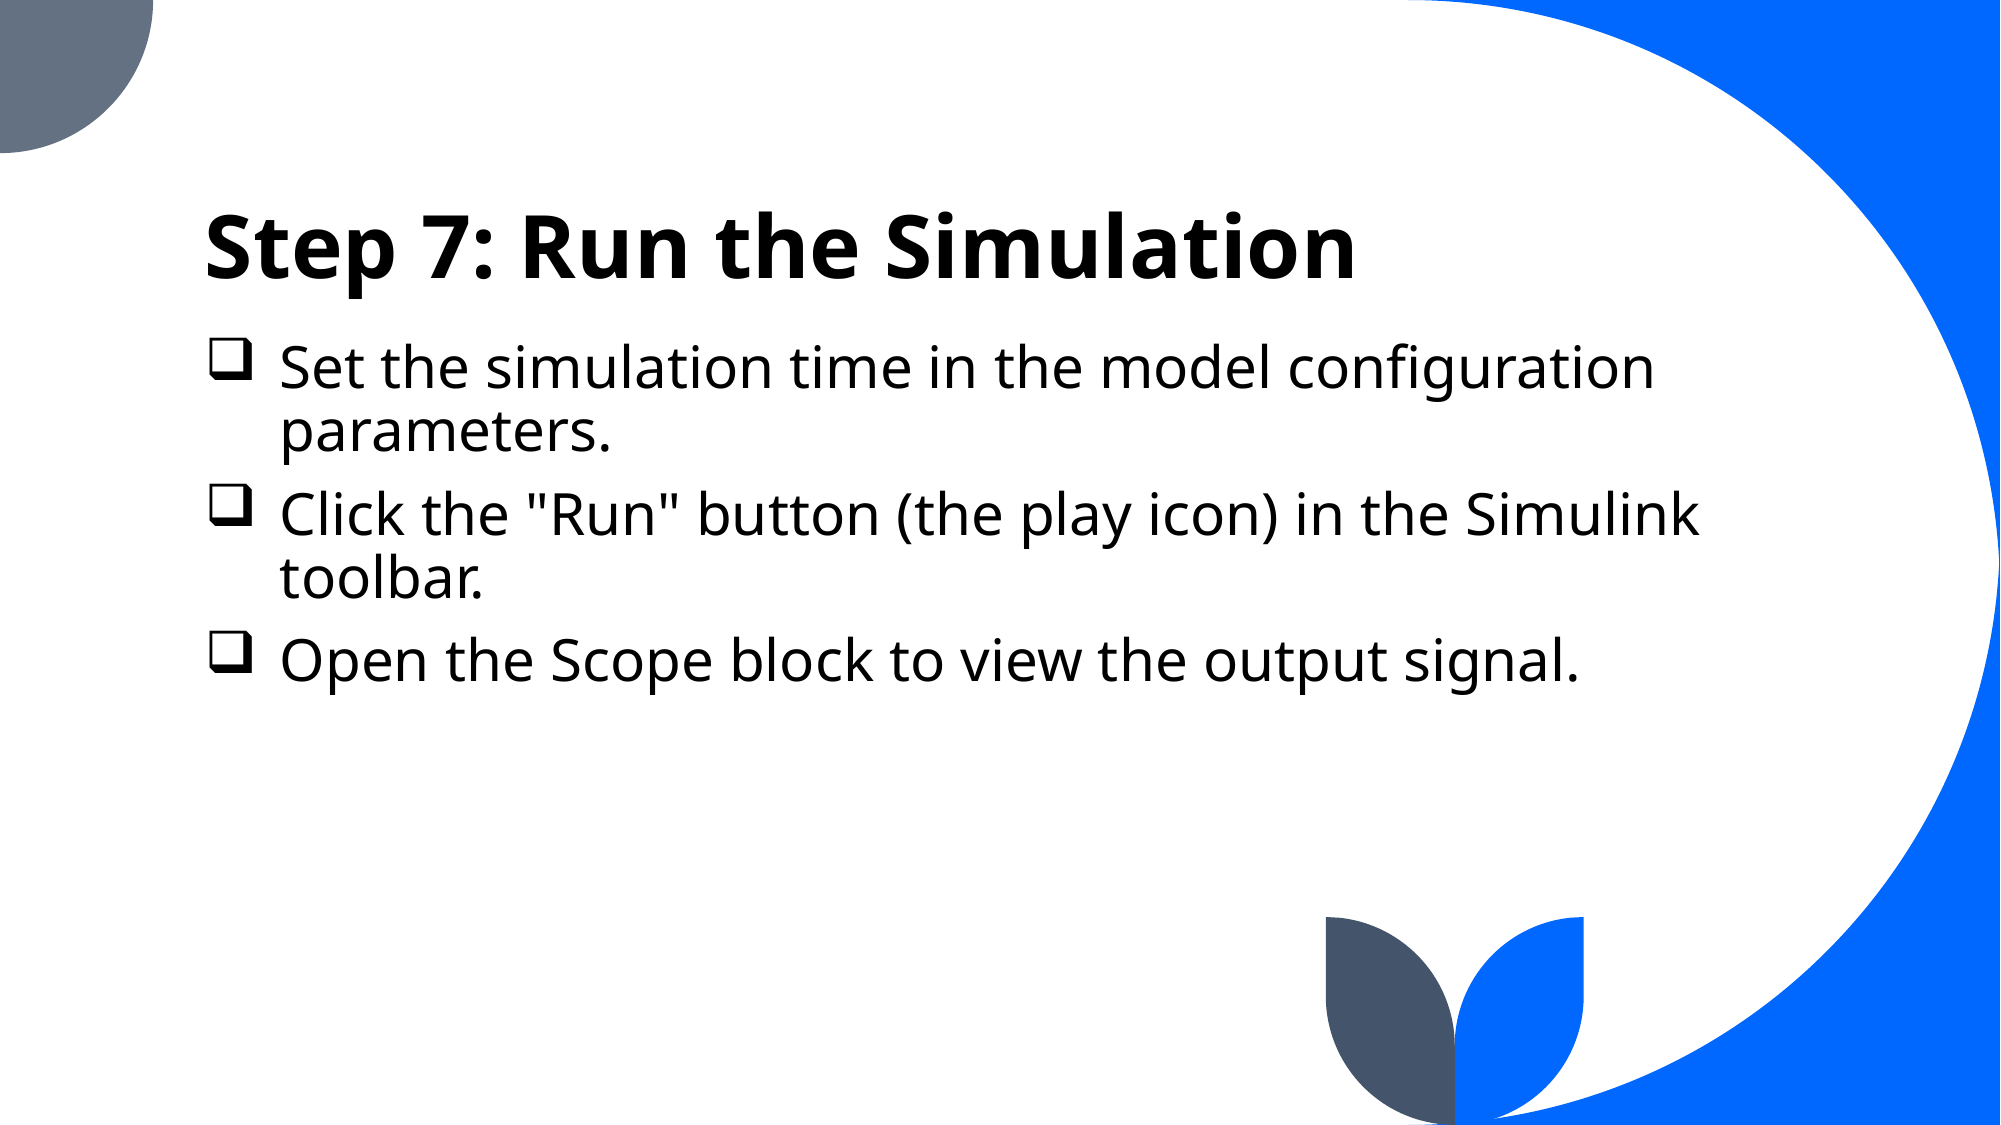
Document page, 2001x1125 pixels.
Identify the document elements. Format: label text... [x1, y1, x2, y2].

title Step 7: Run the Simulation [190, 16, 1795, 303]
list Set the simulation time in the model configuration parameters. Click the "Run" button (the play icon) in the Simulink toolbar. Open the Scope block to view the output signal. [190, 330, 1795, 884]
